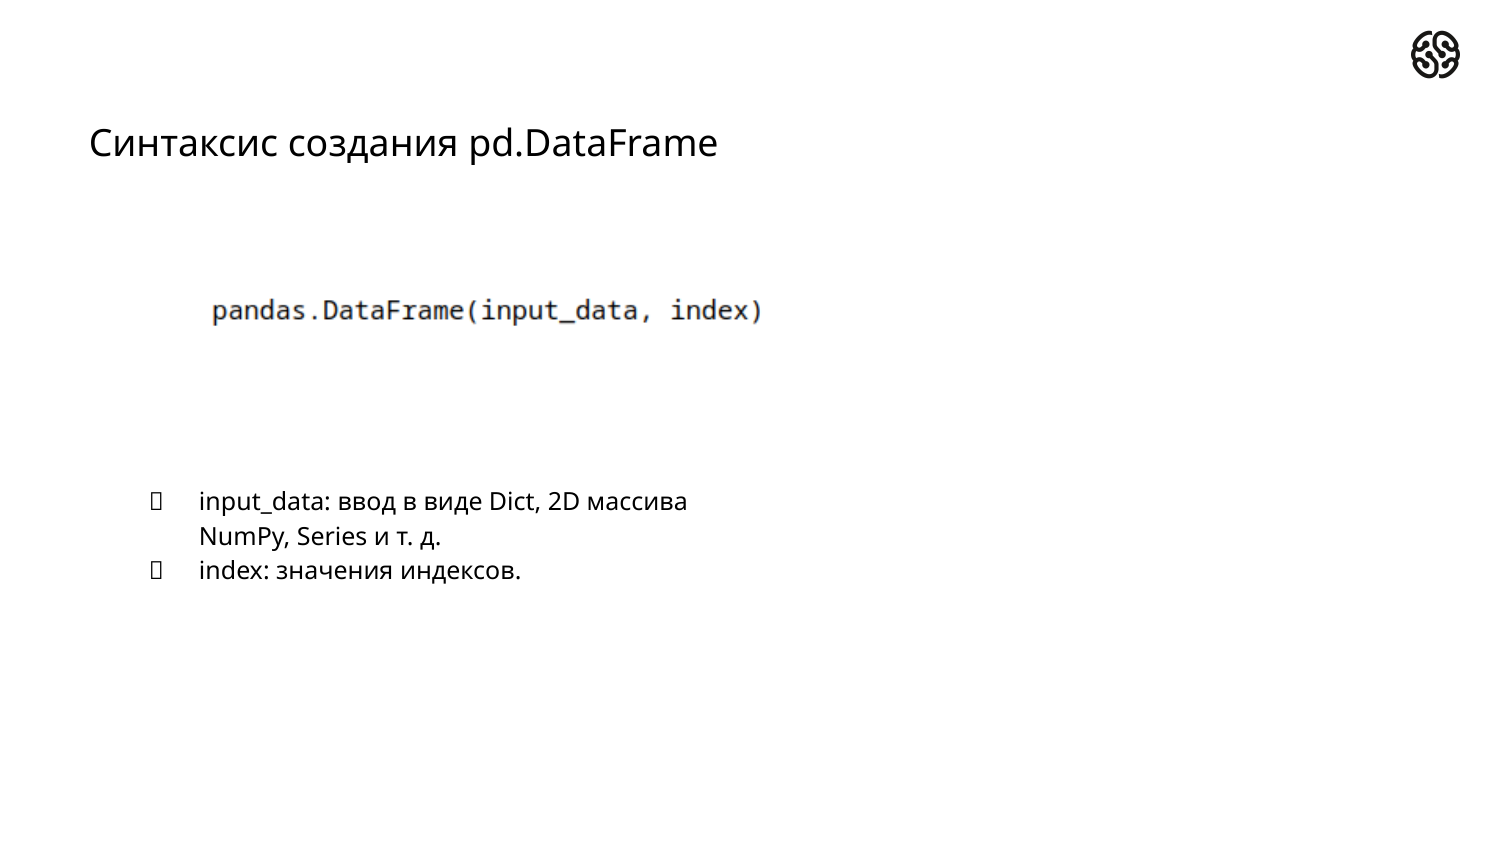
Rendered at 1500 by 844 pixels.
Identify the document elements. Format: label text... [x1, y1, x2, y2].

picture [1411, 30, 1460, 79]
picture [193, 269, 785, 345]
text_box Синтаксис создания pd.DataFrame [88, 118, 721, 193]
text_box input_data: ввод в виде Dict, 2D массива NumPy, Series и т. д. index: значения индексов. [124, 480, 745, 585]
